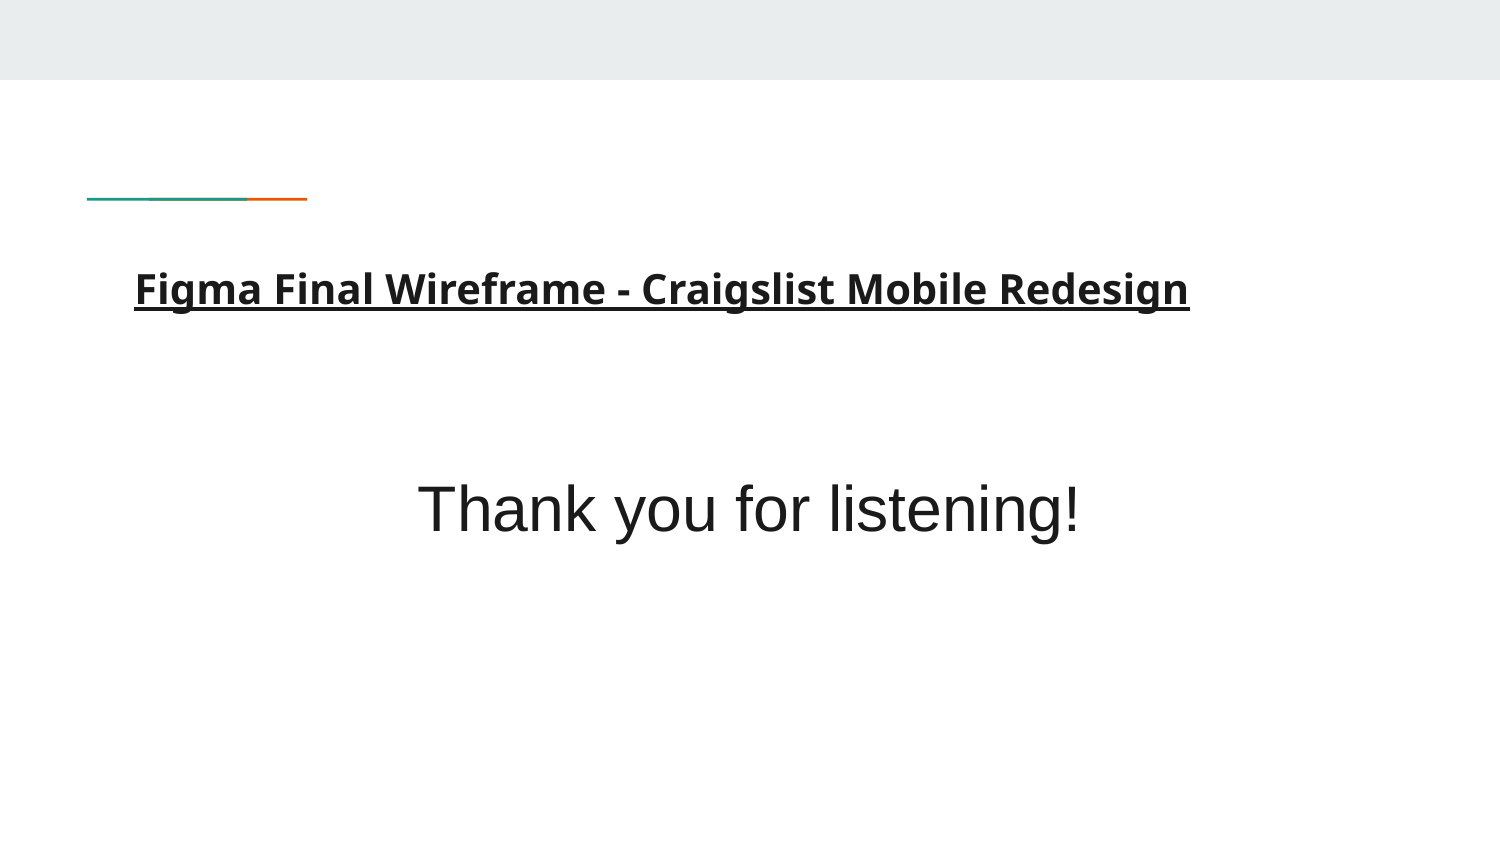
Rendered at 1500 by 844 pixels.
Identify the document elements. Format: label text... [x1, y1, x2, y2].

title Figma Final Wireframe - Craigslist Mobile Redesign [119, 247, 1381, 336]
list Thank you for listening! [119, 440, 1381, 560]
